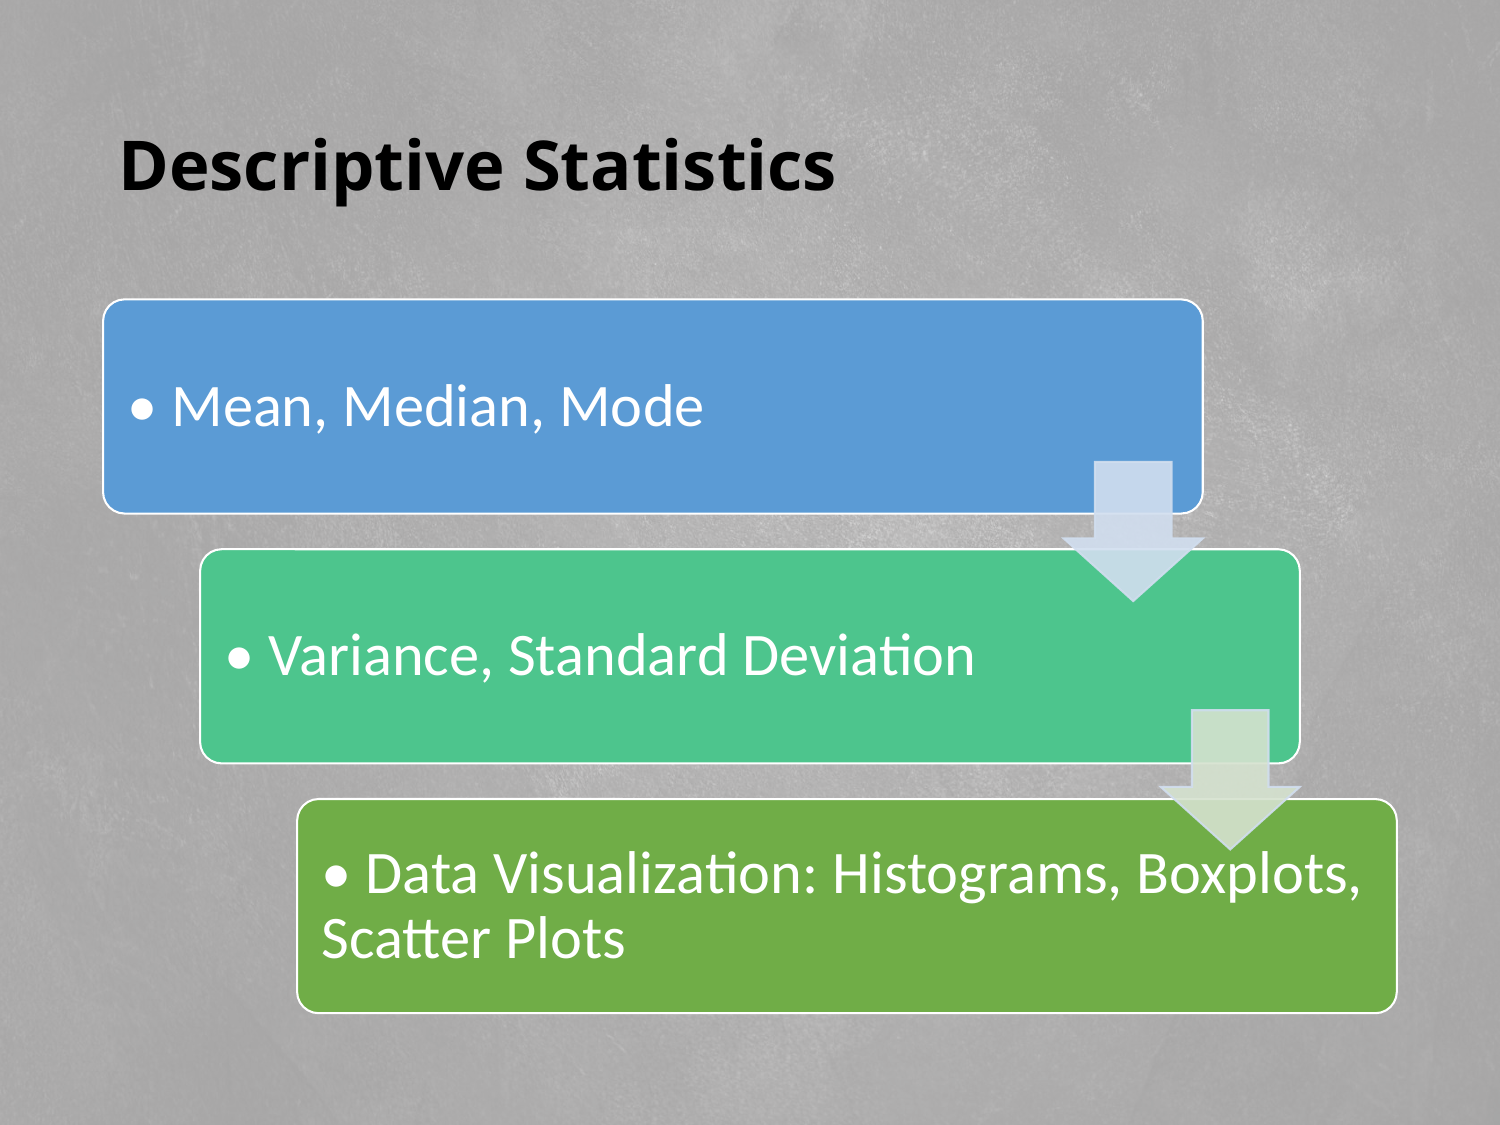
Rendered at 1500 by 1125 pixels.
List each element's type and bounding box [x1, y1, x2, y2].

picture [0, 0, 1500, 1125]
list [103, 299, 1397, 1014]
